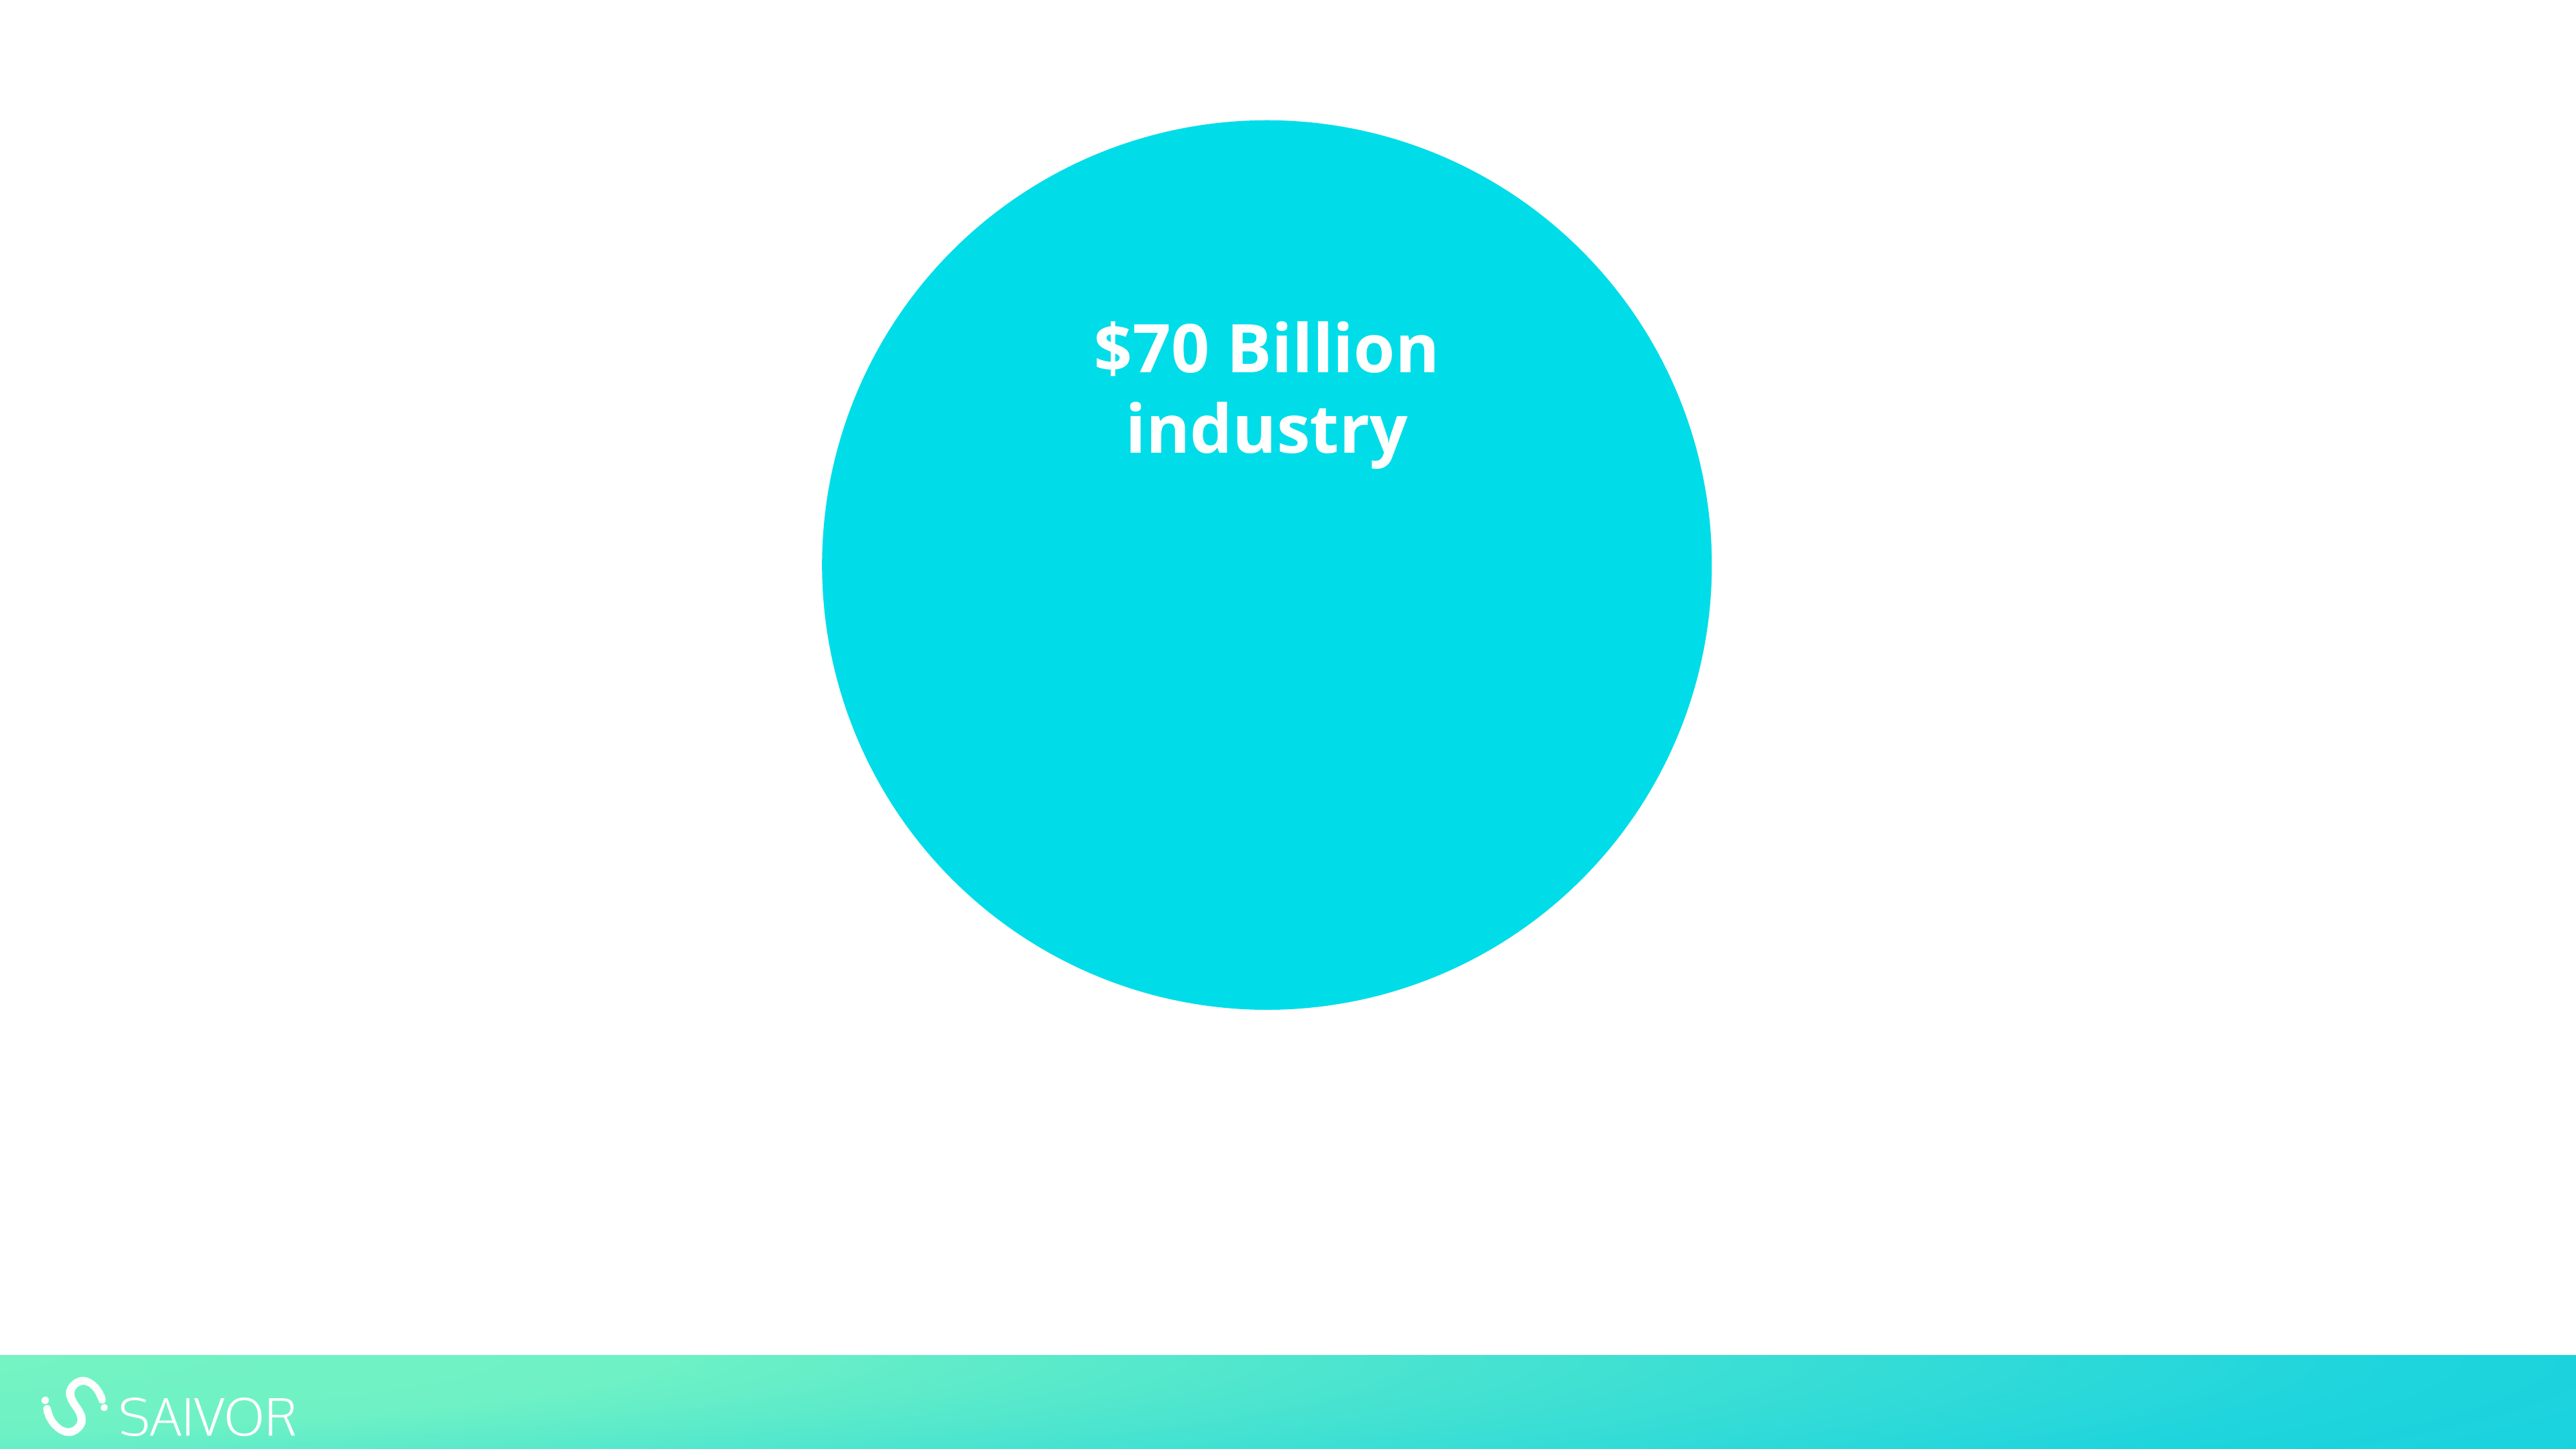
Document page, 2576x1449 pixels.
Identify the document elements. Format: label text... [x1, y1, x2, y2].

picture [0, 1355, 2576, 1449]
text_box [910, 120, 1625, 300]
text_box $70 Billion industry [889, 300, 1645, 473]
text_box [822, 330, 1712, 1010]
